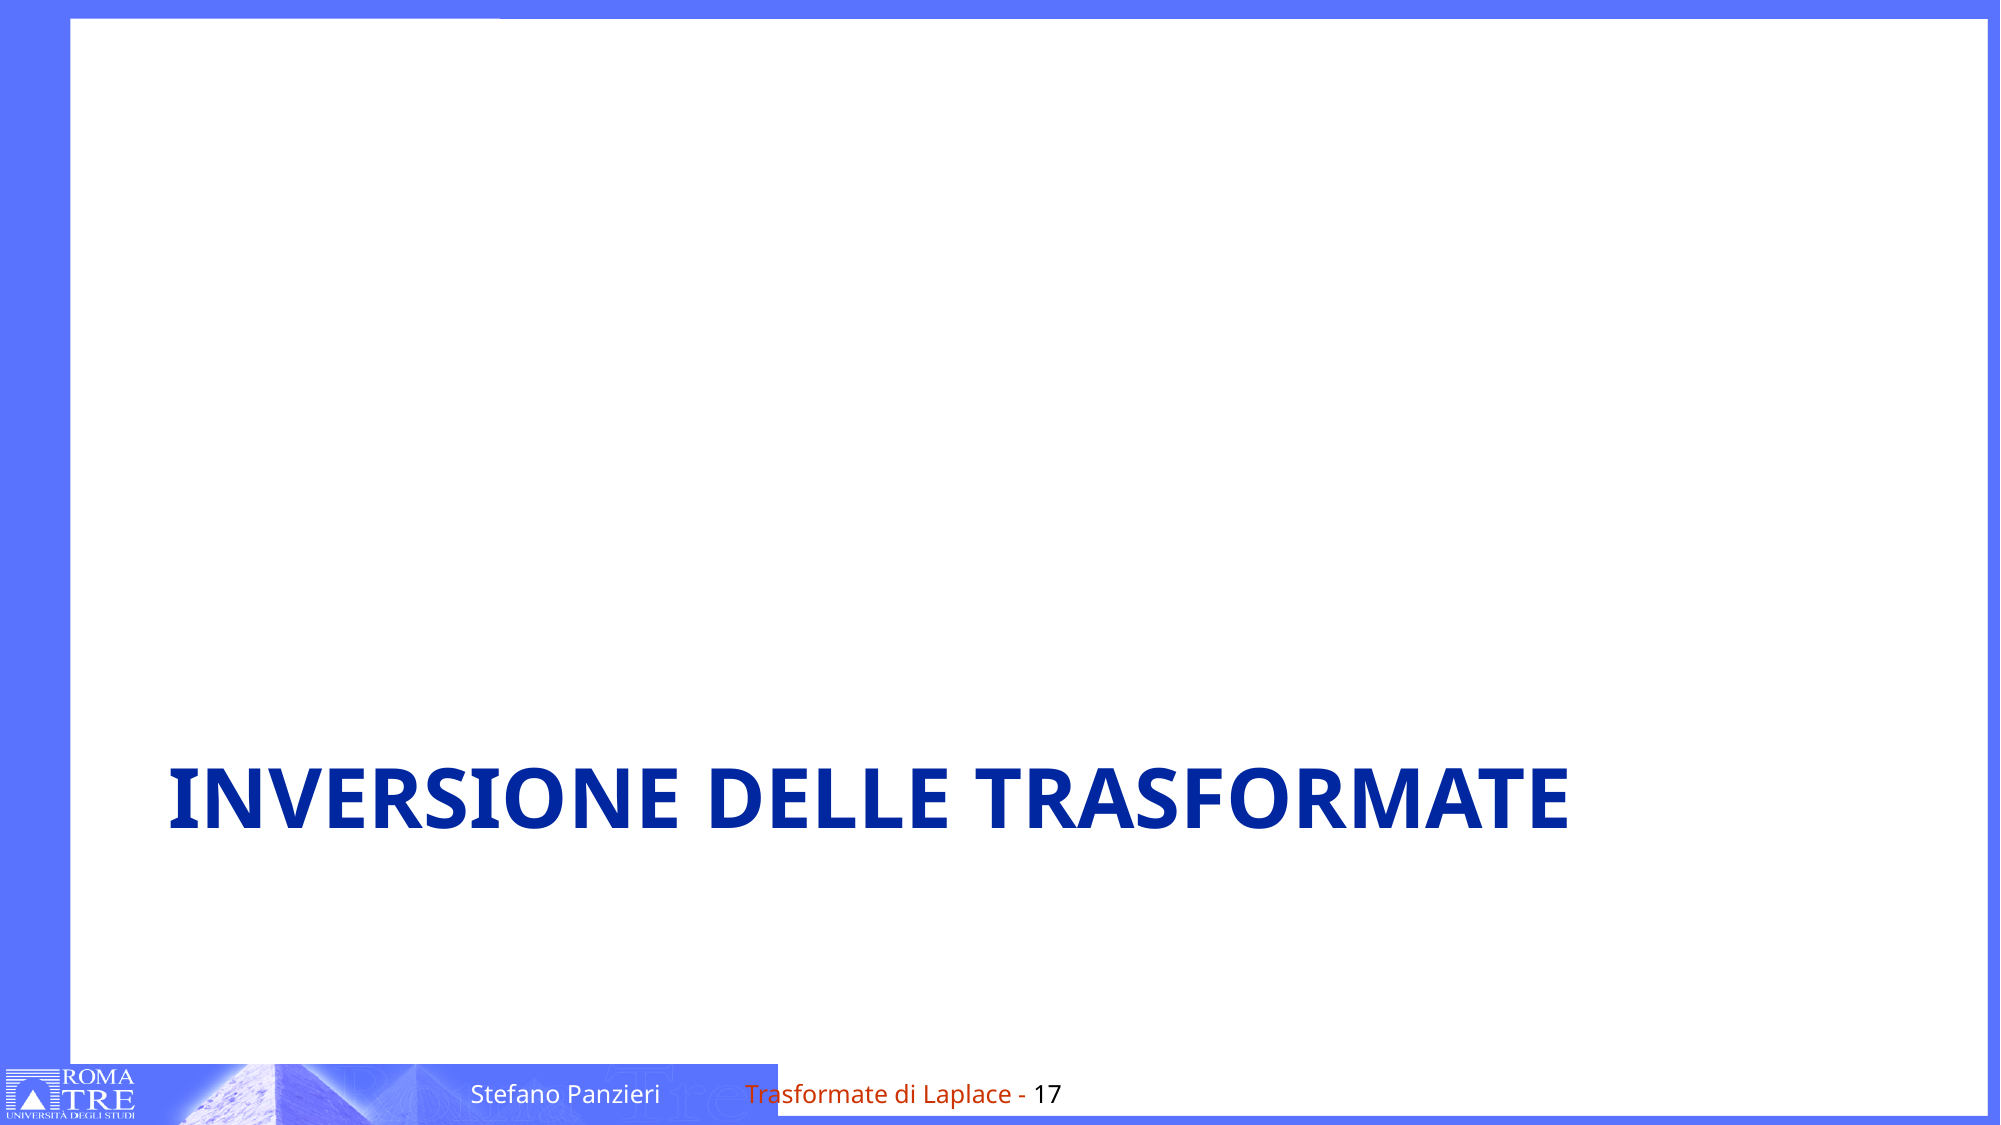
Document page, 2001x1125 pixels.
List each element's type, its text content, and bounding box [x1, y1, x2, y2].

title Inversione delle trasformate [157, 722, 1858, 840]
picture [0, 1064, 778, 1125]
